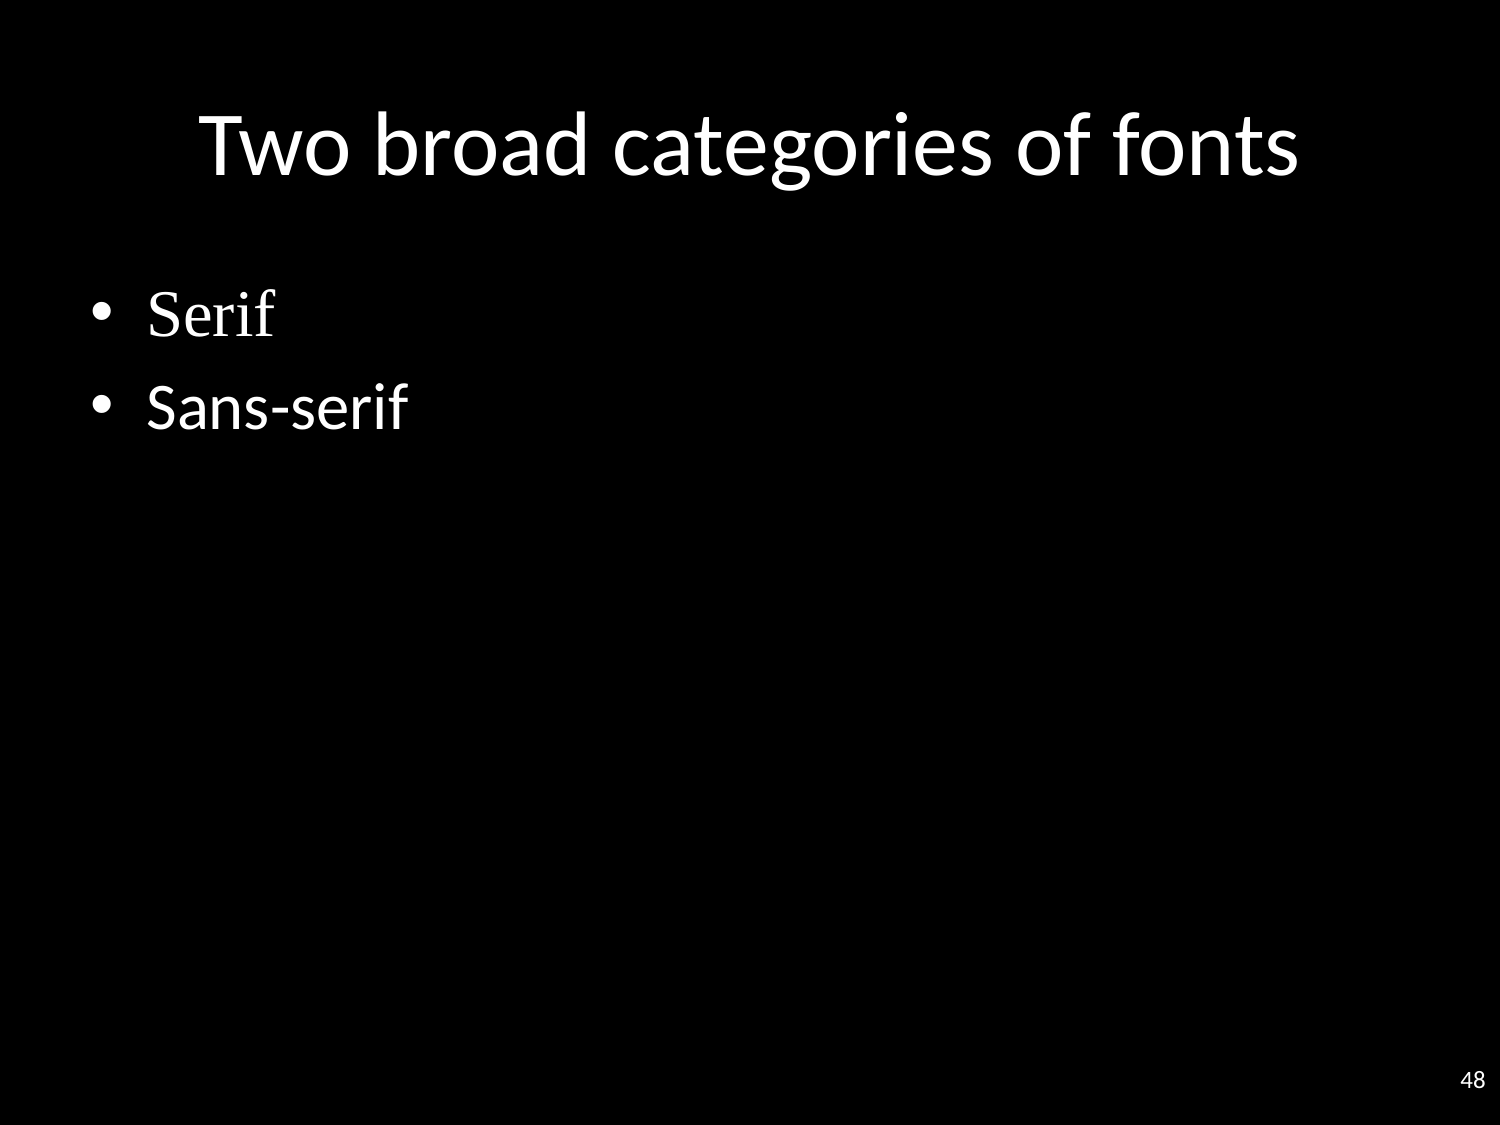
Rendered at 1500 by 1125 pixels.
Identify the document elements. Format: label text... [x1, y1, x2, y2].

list Serif Sans-serif [75, 262, 1425, 1005]
title Two broad categories of fonts [75, 45, 1425, 233]
slide_number 48 [1437, 1052, 1500, 1105]
